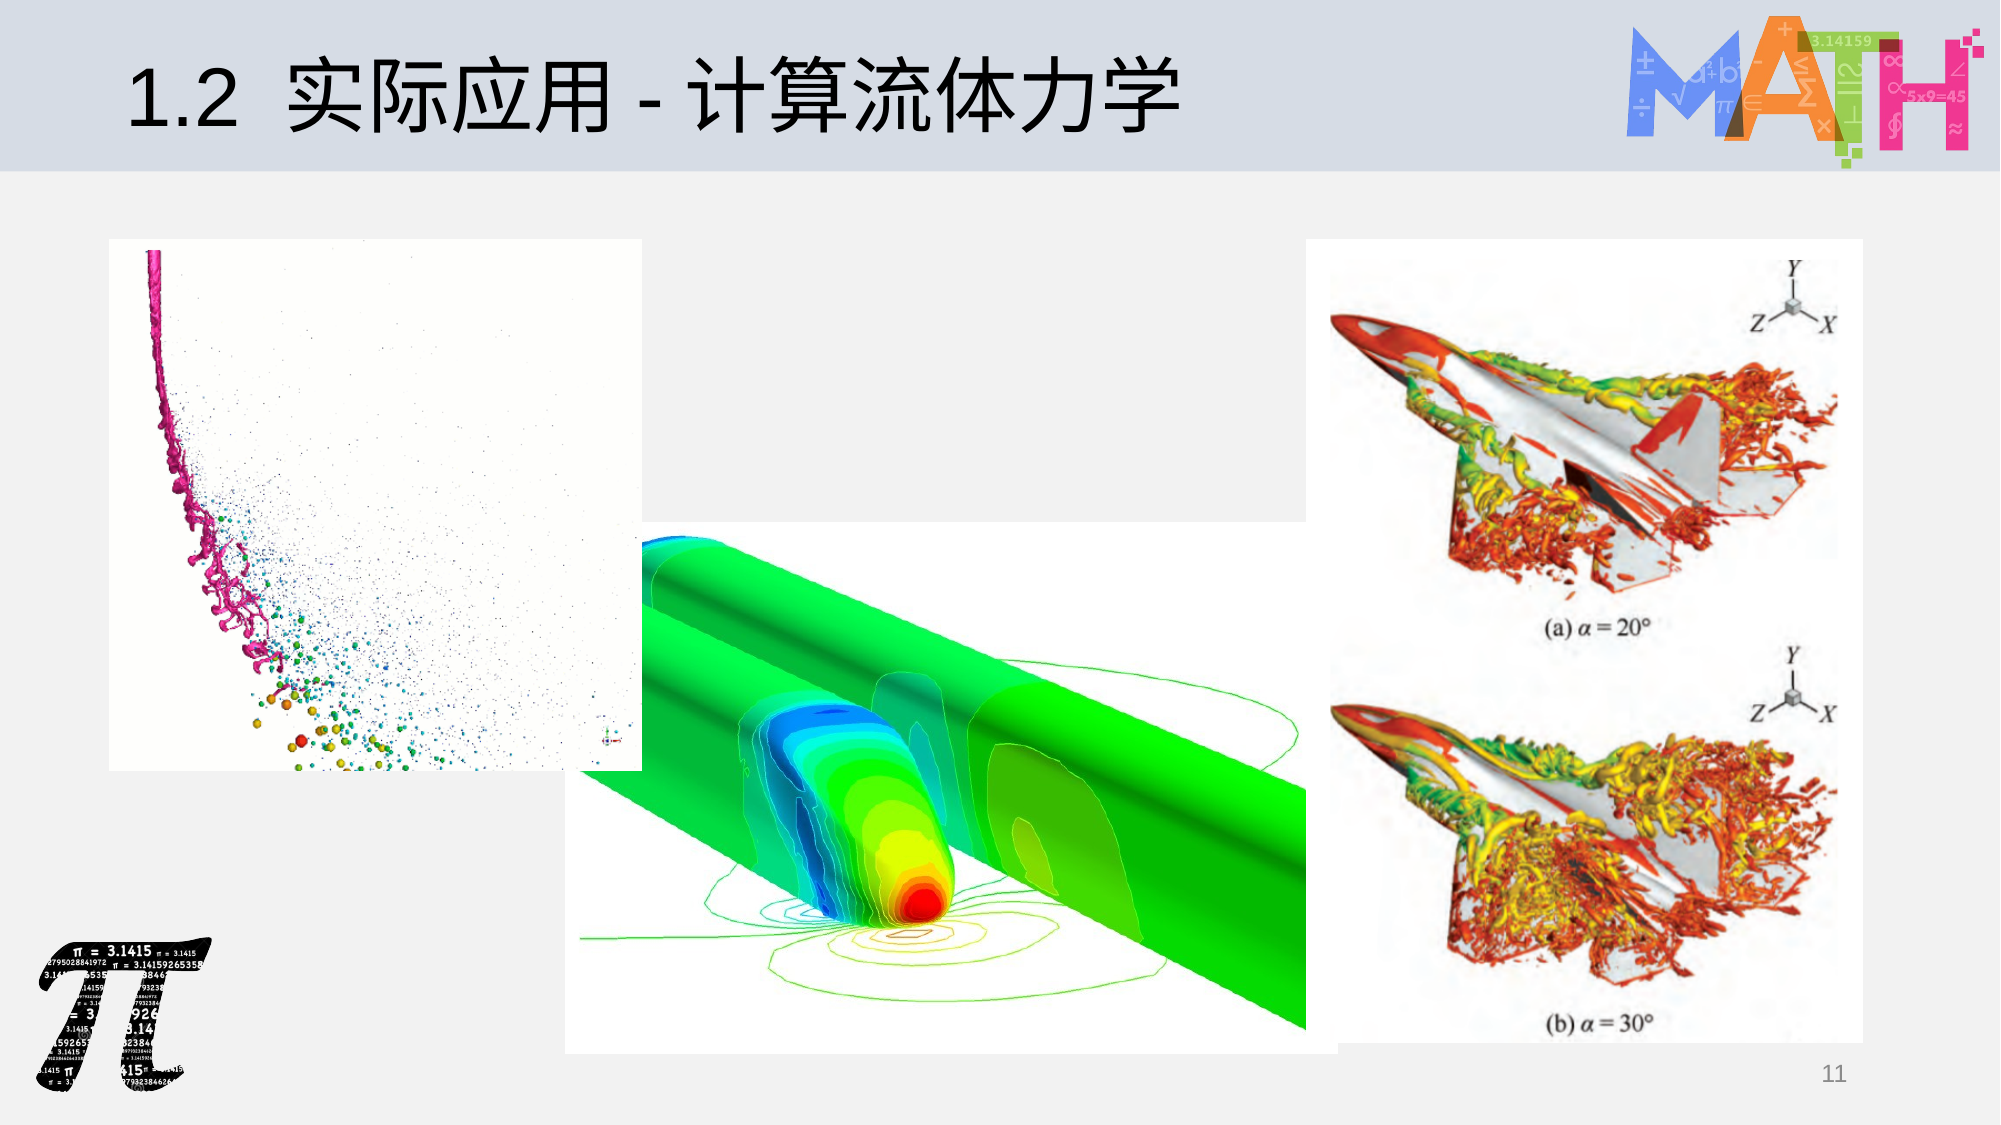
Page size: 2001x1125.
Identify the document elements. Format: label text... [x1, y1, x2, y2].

title 1.2 实际应用-计算流体力学 [109, 18, 1890, 153]
picture [36, 937, 212, 1092]
picture [109, 239, 1863, 1054]
slide_number 11 [1412, 1043, 1863, 1103]
picture [1626, 15, 1984, 169]
